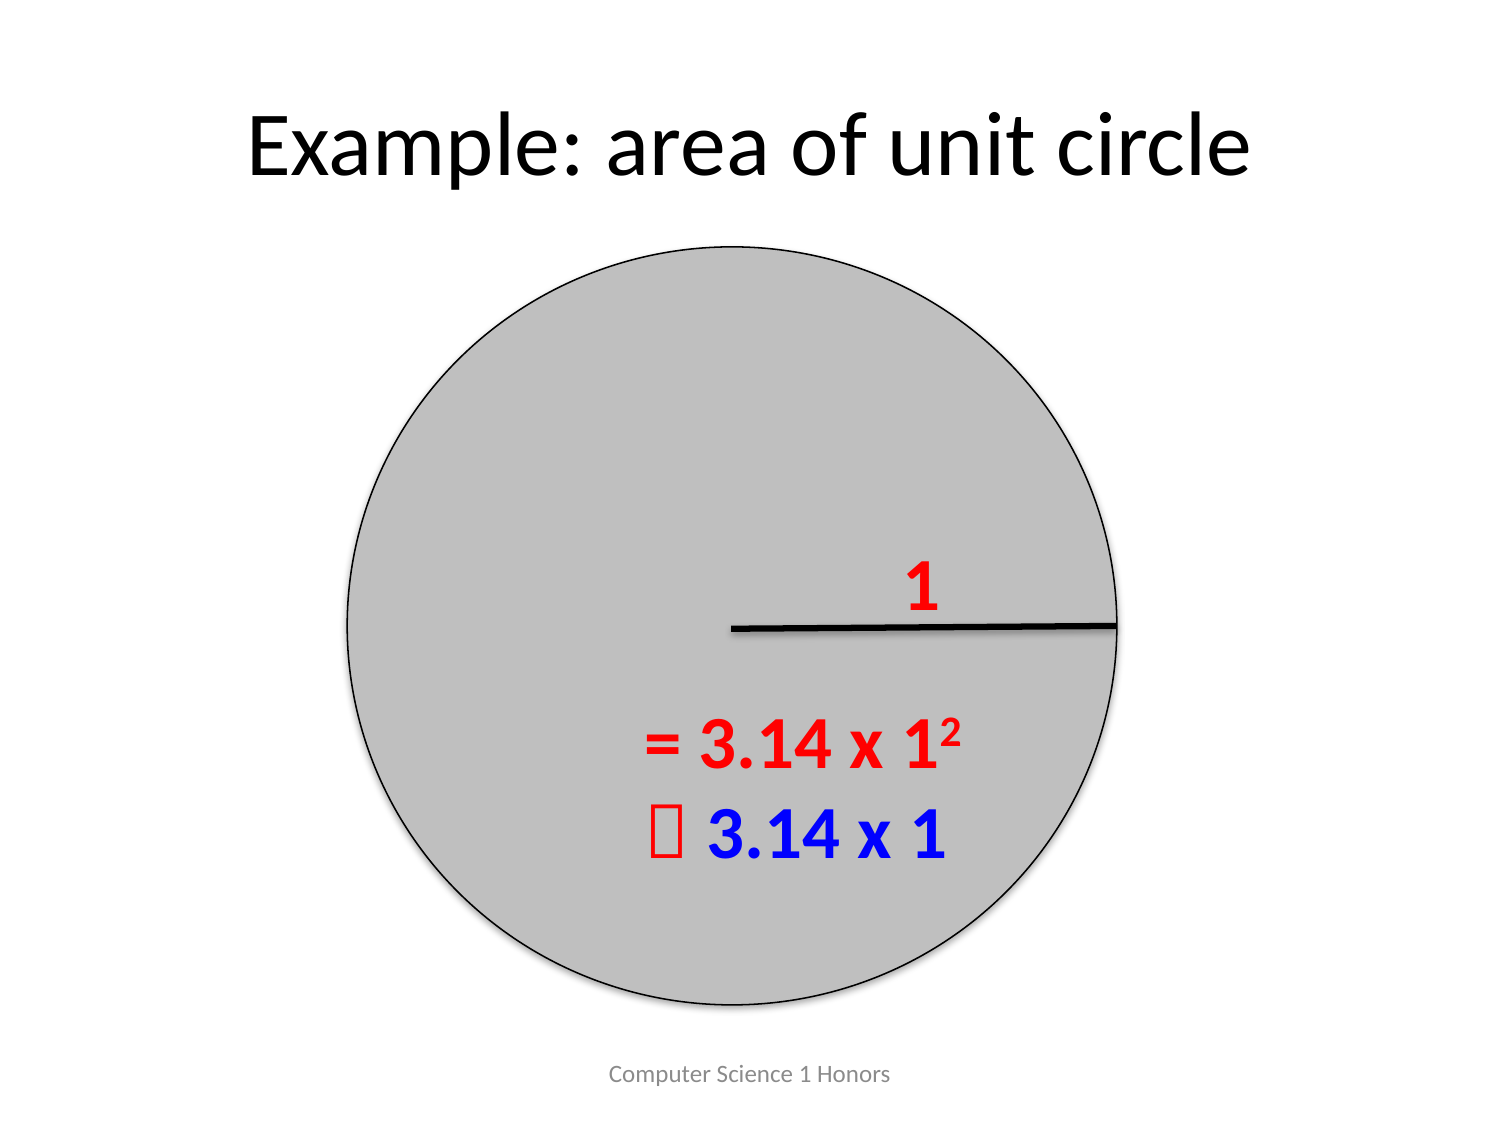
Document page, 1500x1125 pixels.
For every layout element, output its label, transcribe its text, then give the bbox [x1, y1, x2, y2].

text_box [730, 625, 1118, 630]
text_box 1 [887, 528, 956, 624]
footer Computer Science 1 Honors [512, 1042, 988, 1103]
text_box = 3.14 x 12  3.14 x 1 [630, 686, 977, 972]
title Example: area of unit circle [75, 45, 1425, 233]
text_box [346, 246, 1118, 1006]
